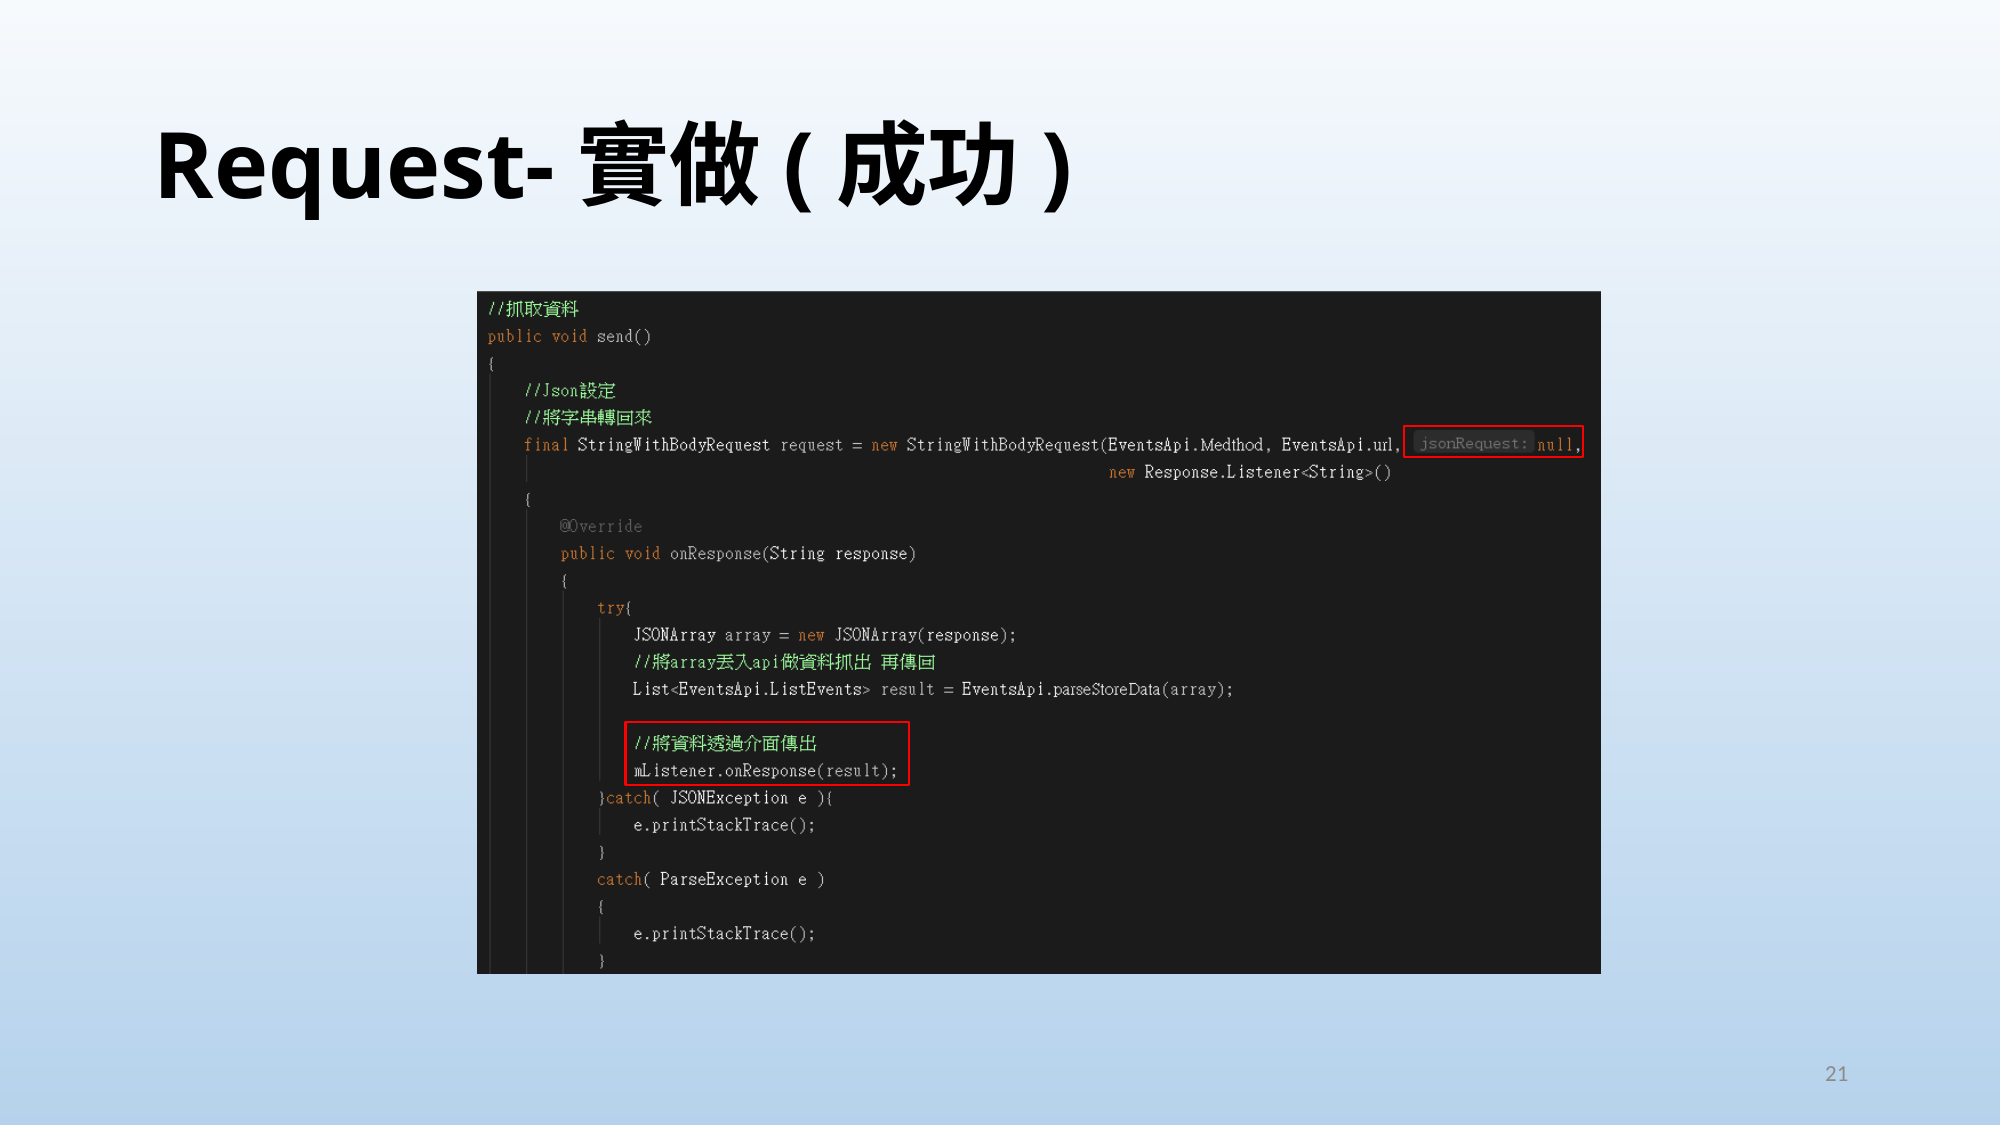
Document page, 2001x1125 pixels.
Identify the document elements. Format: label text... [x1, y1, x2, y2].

title Request-實做(成功) [138, 60, 1864, 278]
slide_number 21 [1413, 1042, 1864, 1103]
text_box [477, 290, 1601, 974]
